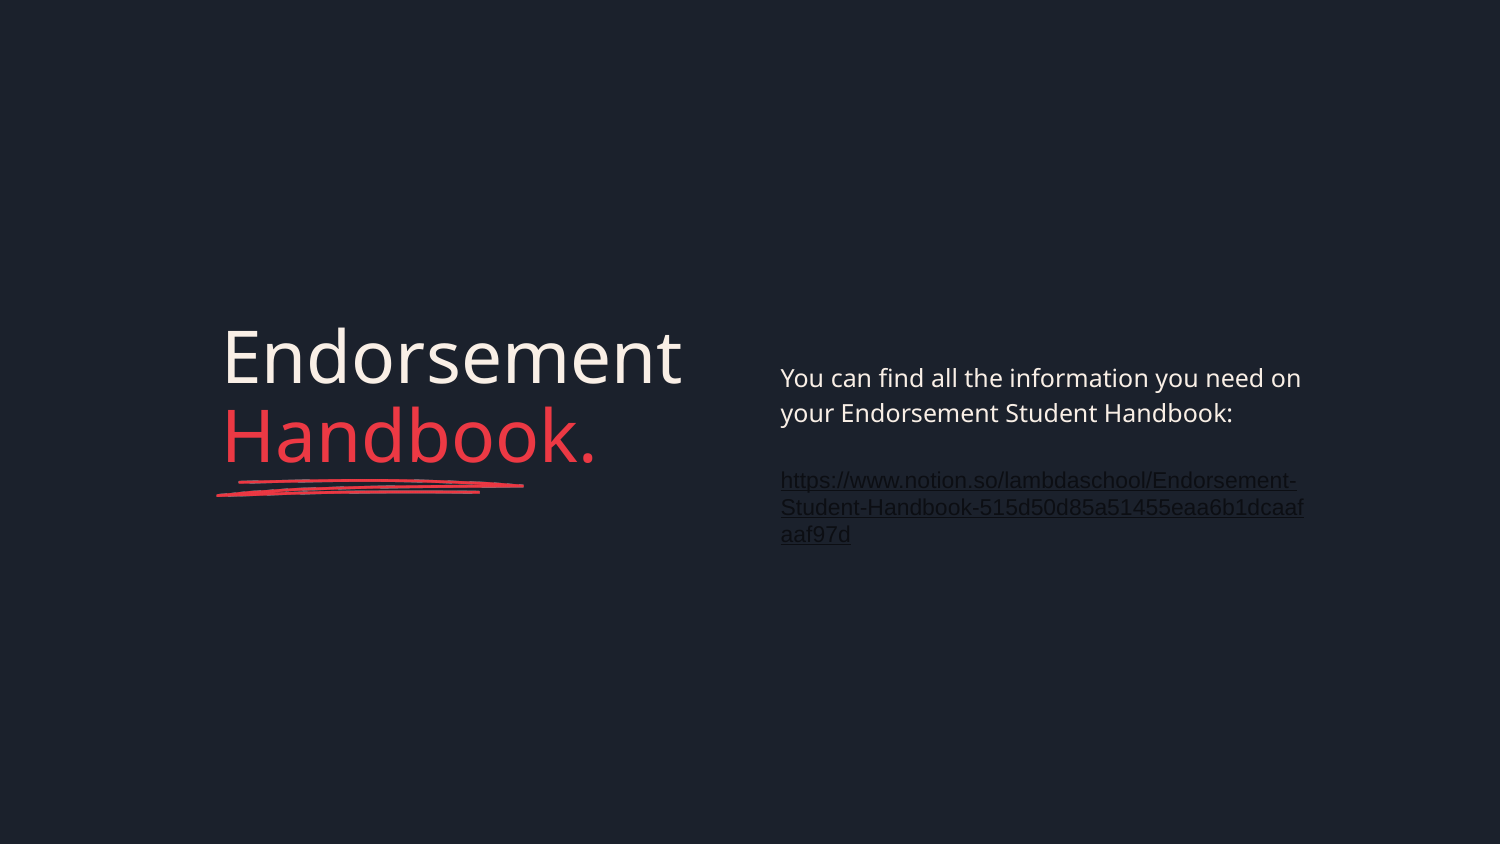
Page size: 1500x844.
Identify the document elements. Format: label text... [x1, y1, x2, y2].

picture [216, 479, 525, 497]
list You can find all the information you need on your Endorsement Student Handbook: https://www.notion.so/lambdaschool/Endorsement-Student-Handbook-515d50d85a51455eaa6b1dcaafaaf97d [776, 298, 1316, 553]
title Endorsement Handbook. [216, 272, 695, 528]
